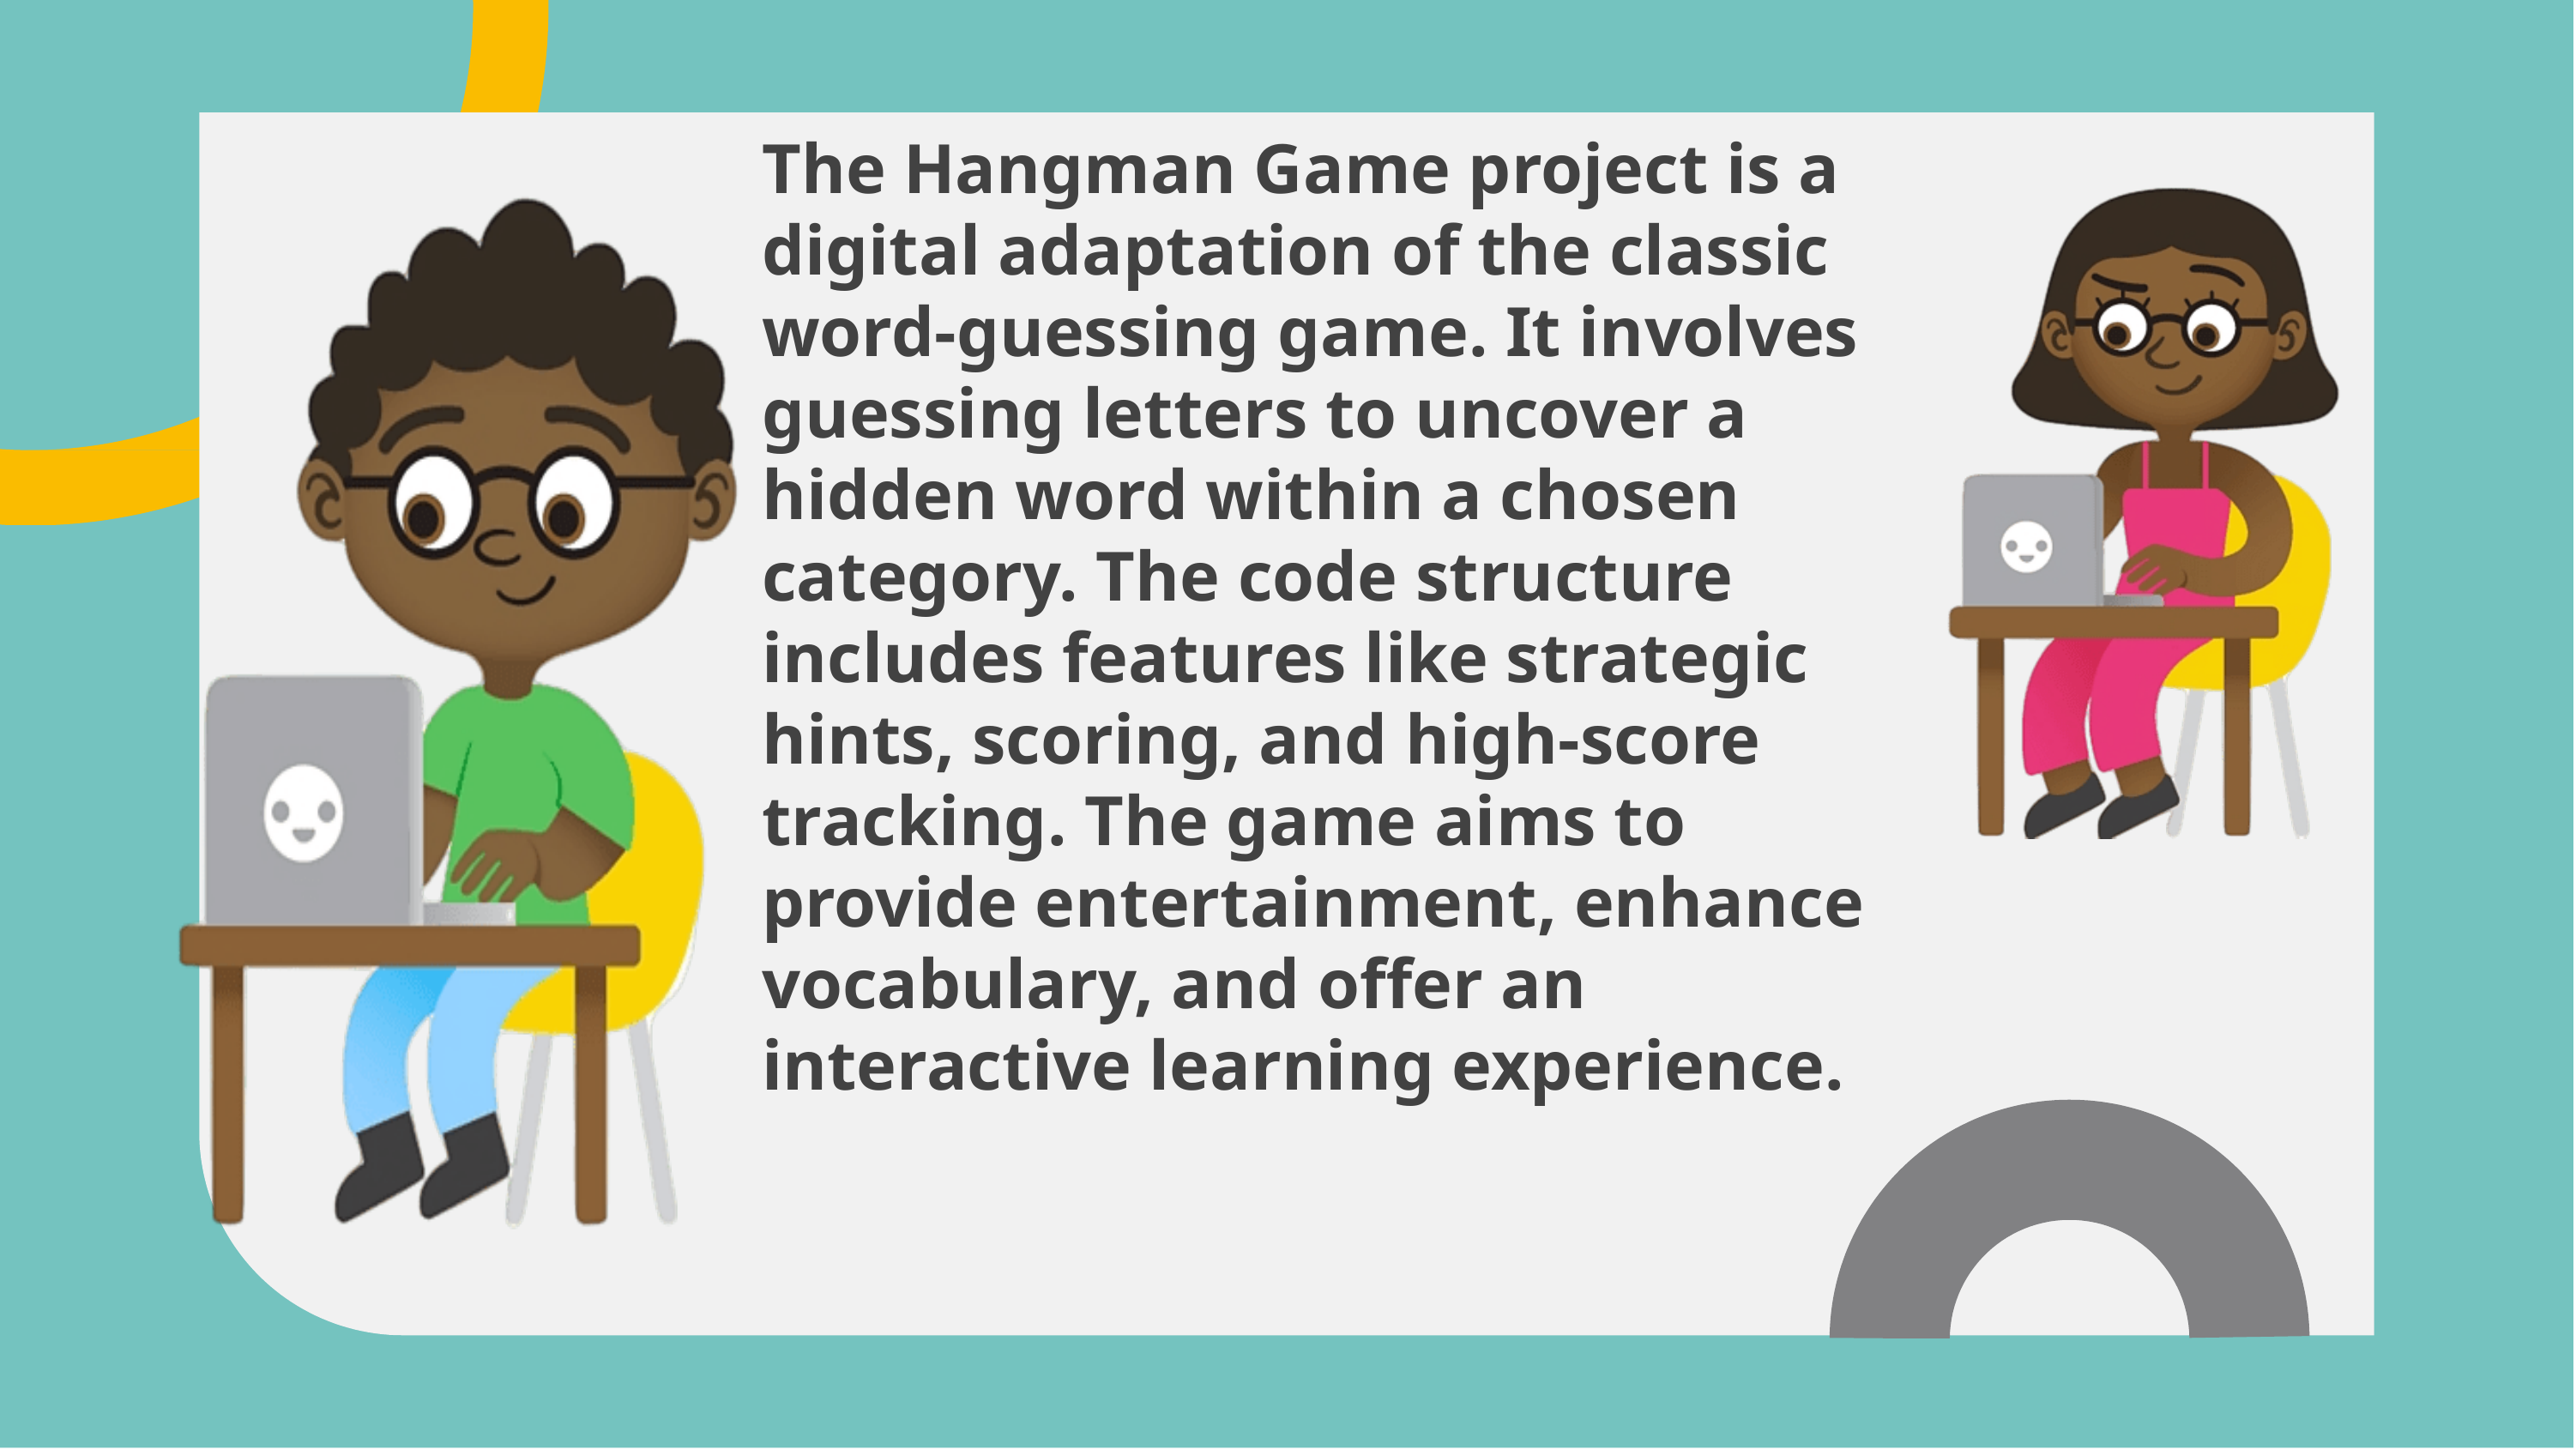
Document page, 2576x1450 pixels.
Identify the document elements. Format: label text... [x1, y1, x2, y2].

picture [27, 184, 890, 1236]
picture [1808, 184, 2464, 840]
text_box The Hangman Game project is a digital adaptation of the classic word-guessing game. It involves guessing letters to uncover a hidden word within a chosen category. The code structure includes features like strategic hints, scoring, and high-score tracking. The game aims to provide entertainment, enhance vocabulary, and offer an interactive learning experience. [749, 112, 1925, 1295]
